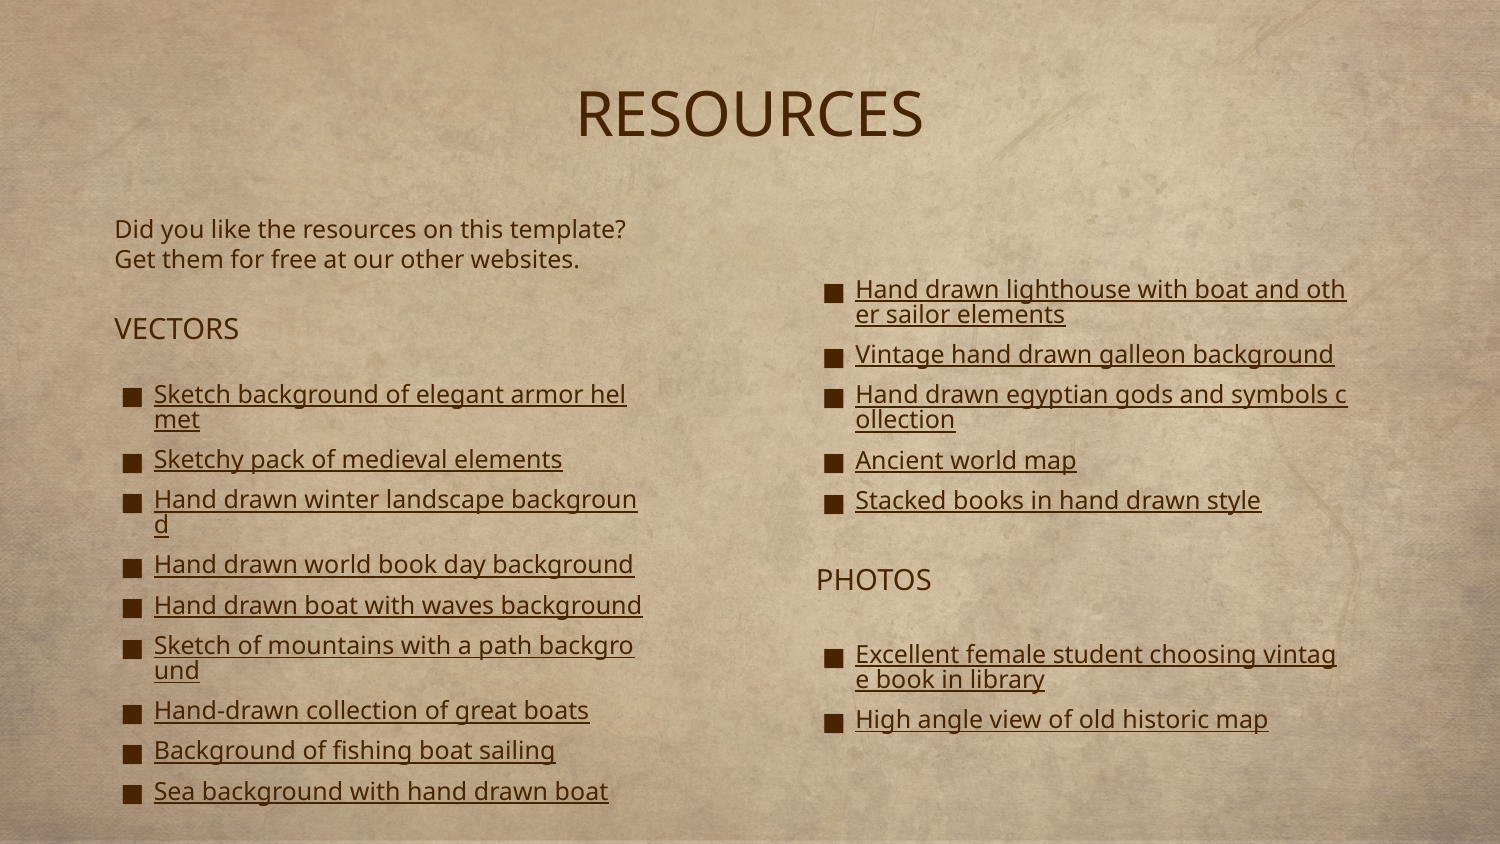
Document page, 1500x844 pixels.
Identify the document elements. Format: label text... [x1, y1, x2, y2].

picture [0, 0, 1500, 844]
list Hand drawn lighthouse with boat and other sailor elements Vintage hand drawn galleon background Hand drawn egyptian gods and symbols collection Ancient world map Stacked books in hand drawn style PHOTOS Excellent female student choosing vintage book in library High angle view of old historic map [800, 196, 1365, 740]
list Did you like the resources on this template? Get them for free at our other websites. VECTORS Sketch background of elegant armor helmet Sketchy pack of medieval elements Hand drawn winter landscape background Hand drawn world book day background Hand drawn boat with waves background Sketch of mountains with a path background Hand-drawn collection of great boats Background of fishing boat sailing Sea background with hand drawn boat [99, 198, 663, 738]
title RESOURCES [317, 58, 1183, 218]
